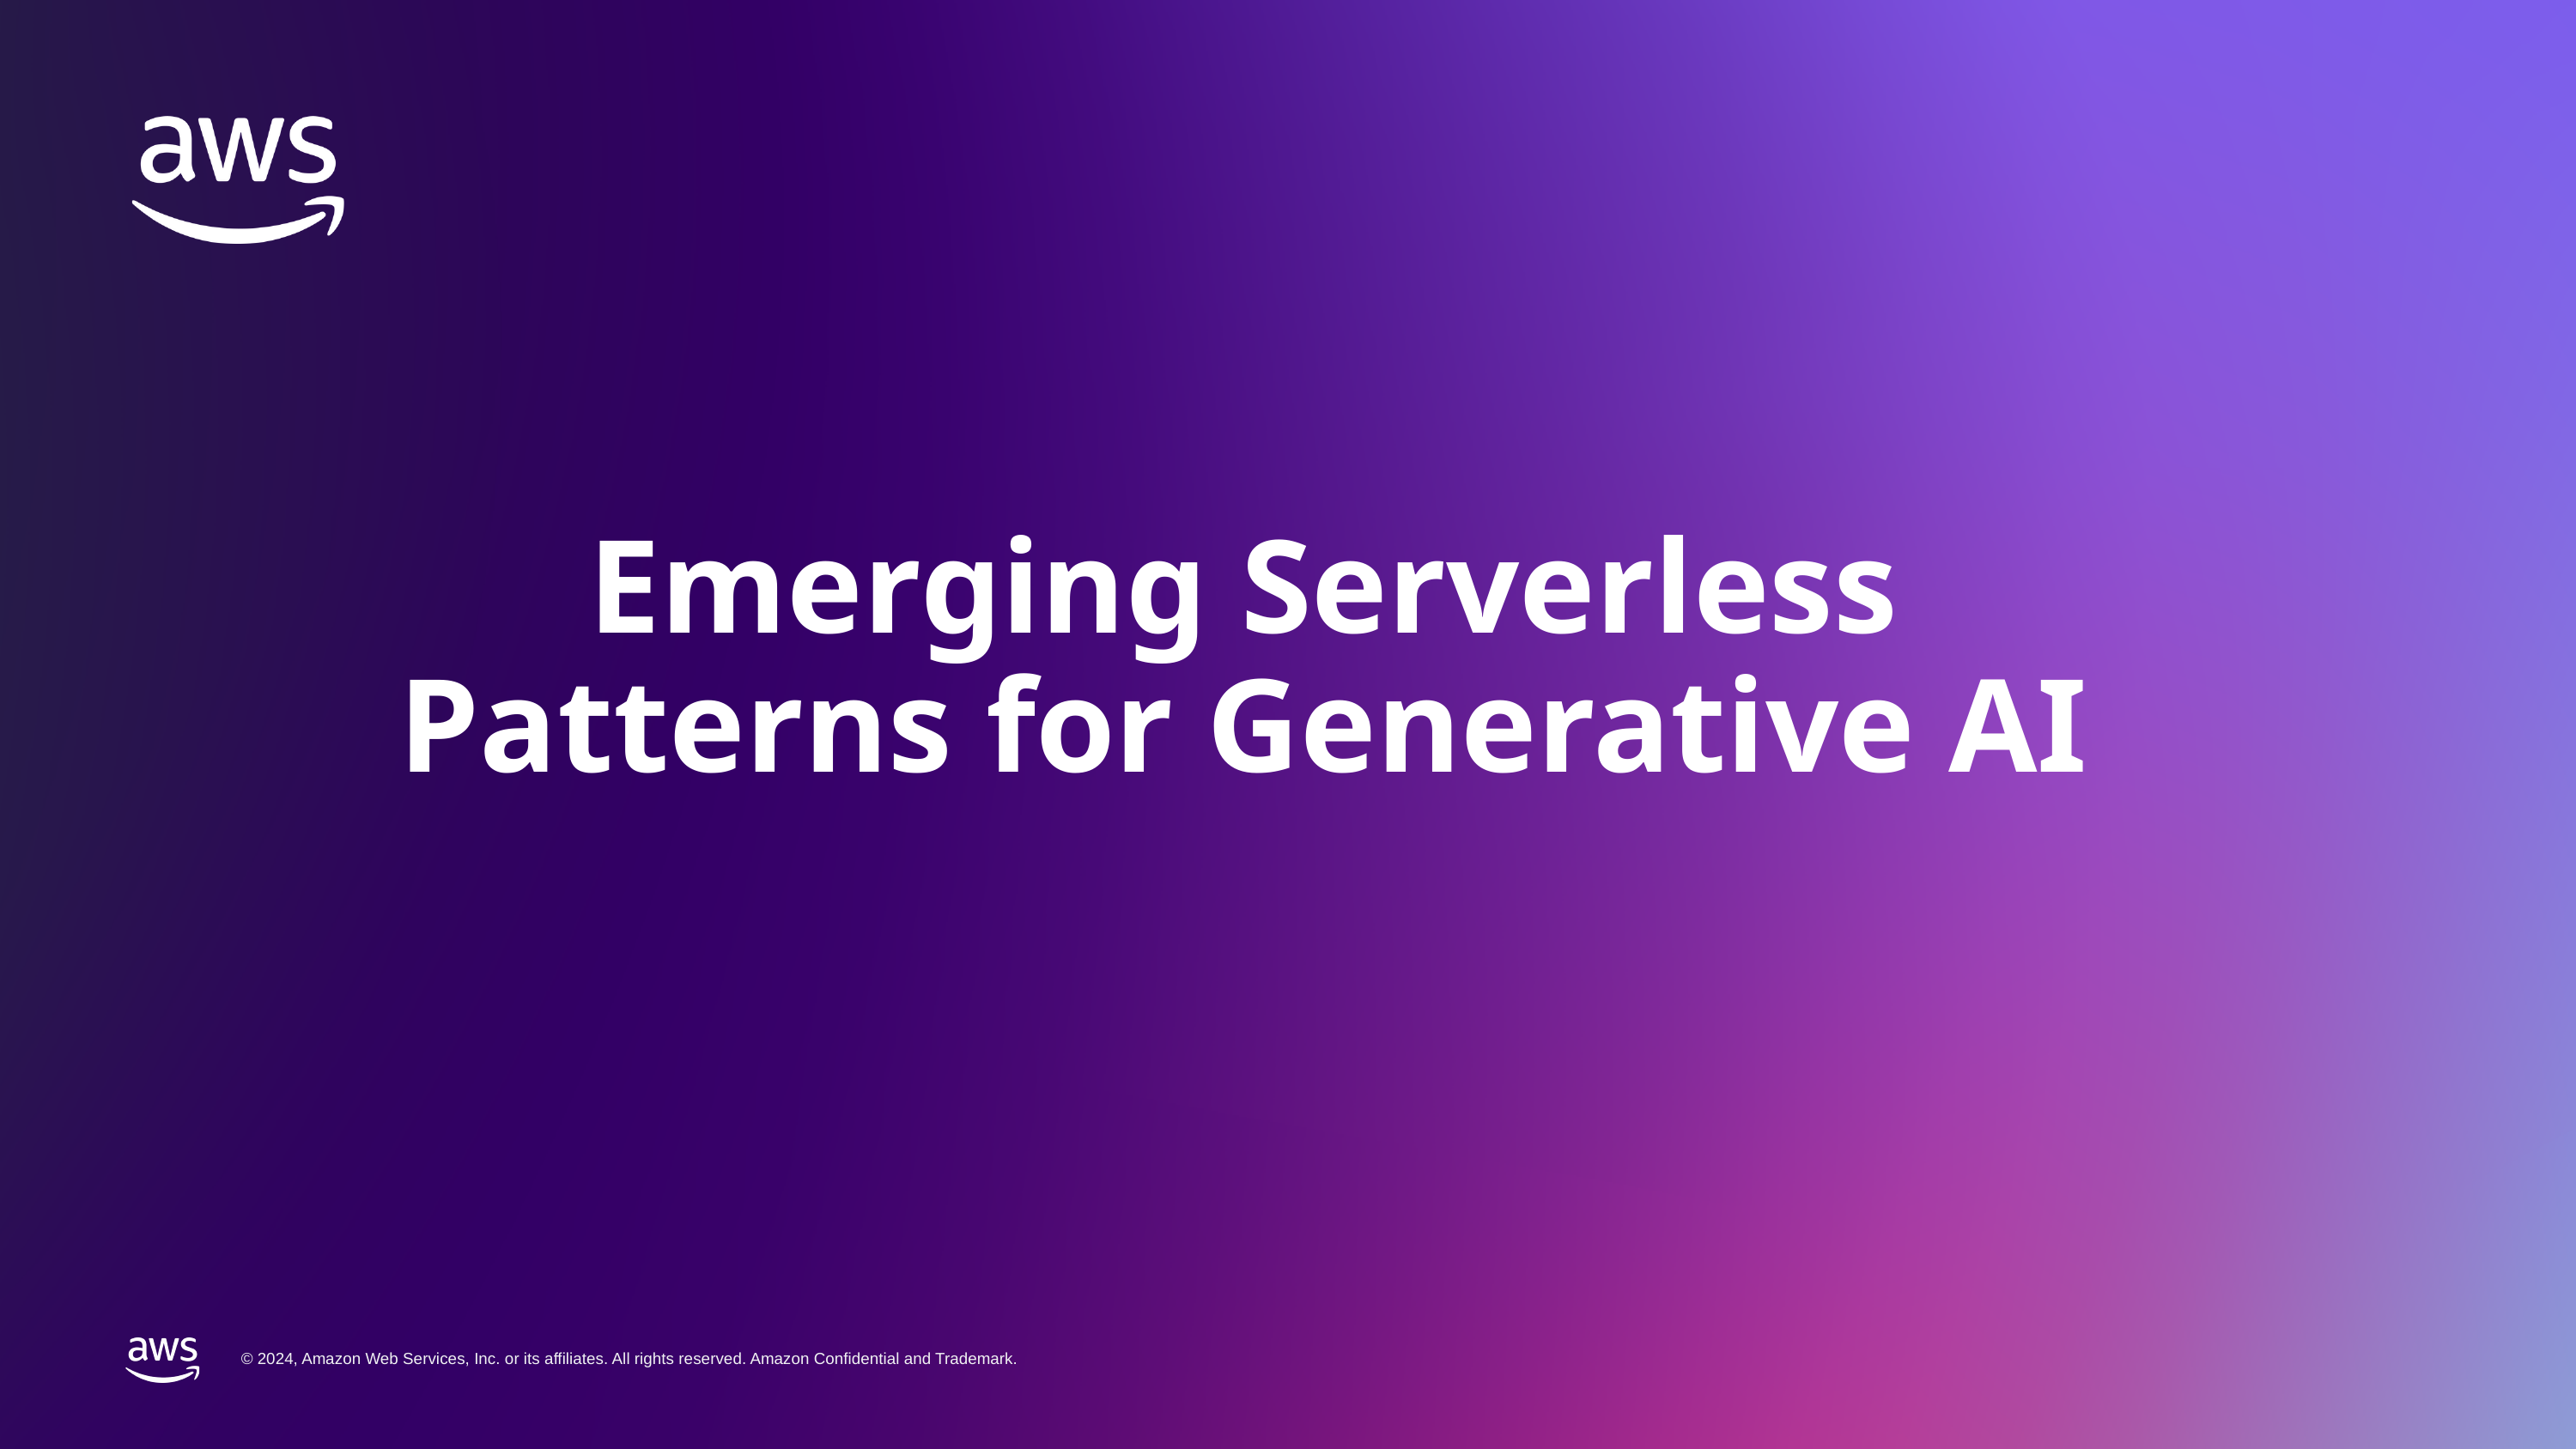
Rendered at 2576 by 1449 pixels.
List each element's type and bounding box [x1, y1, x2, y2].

text_box [125, 1337, 200, 1383]
text_box [317, 512, 2170, 858]
text_box [131, 116, 344, 244]
text_box [240, 1349, 1073, 1389]
text_box [0, 0, 2576, 1449]
